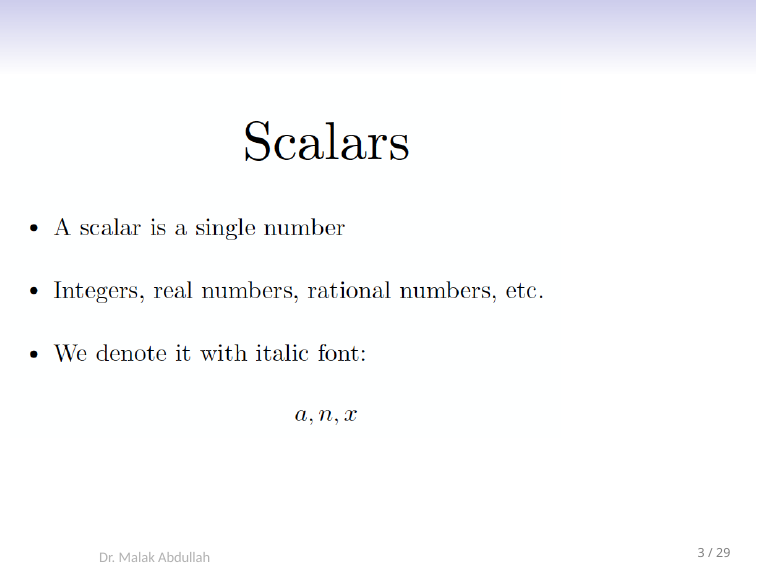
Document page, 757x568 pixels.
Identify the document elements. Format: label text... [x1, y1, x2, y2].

picture [9, 77, 561, 439]
footer Dr. Malak Abdullah [0, 548, 332, 566]
slide_number 3 / 29 [691, 548, 749, 565]
picture [0, 0, 756, 74]
